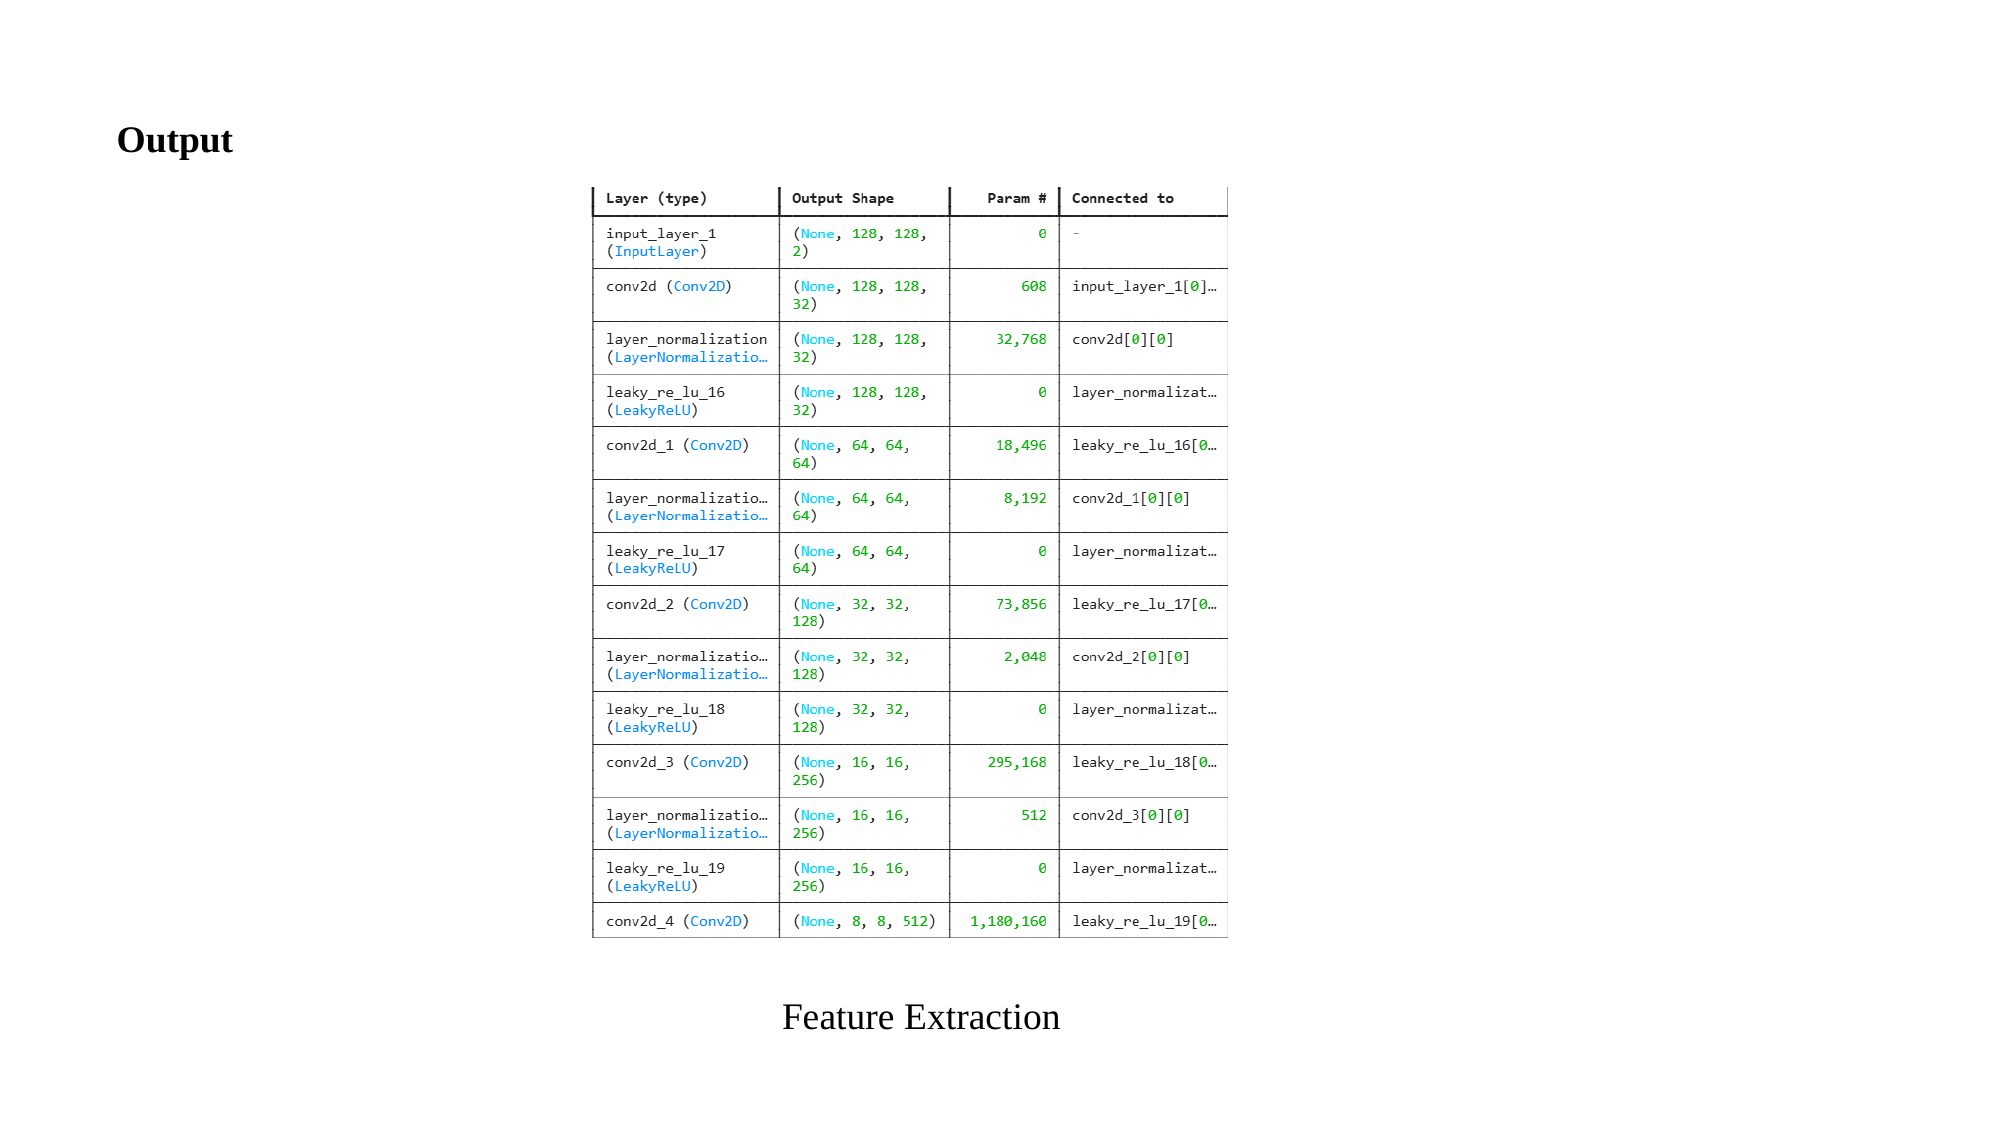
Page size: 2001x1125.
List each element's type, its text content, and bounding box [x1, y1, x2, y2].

text_box Output [101, 107, 264, 168]
picture [588, 187, 1228, 938]
text_box Feature Extraction [767, 984, 1117, 1045]
